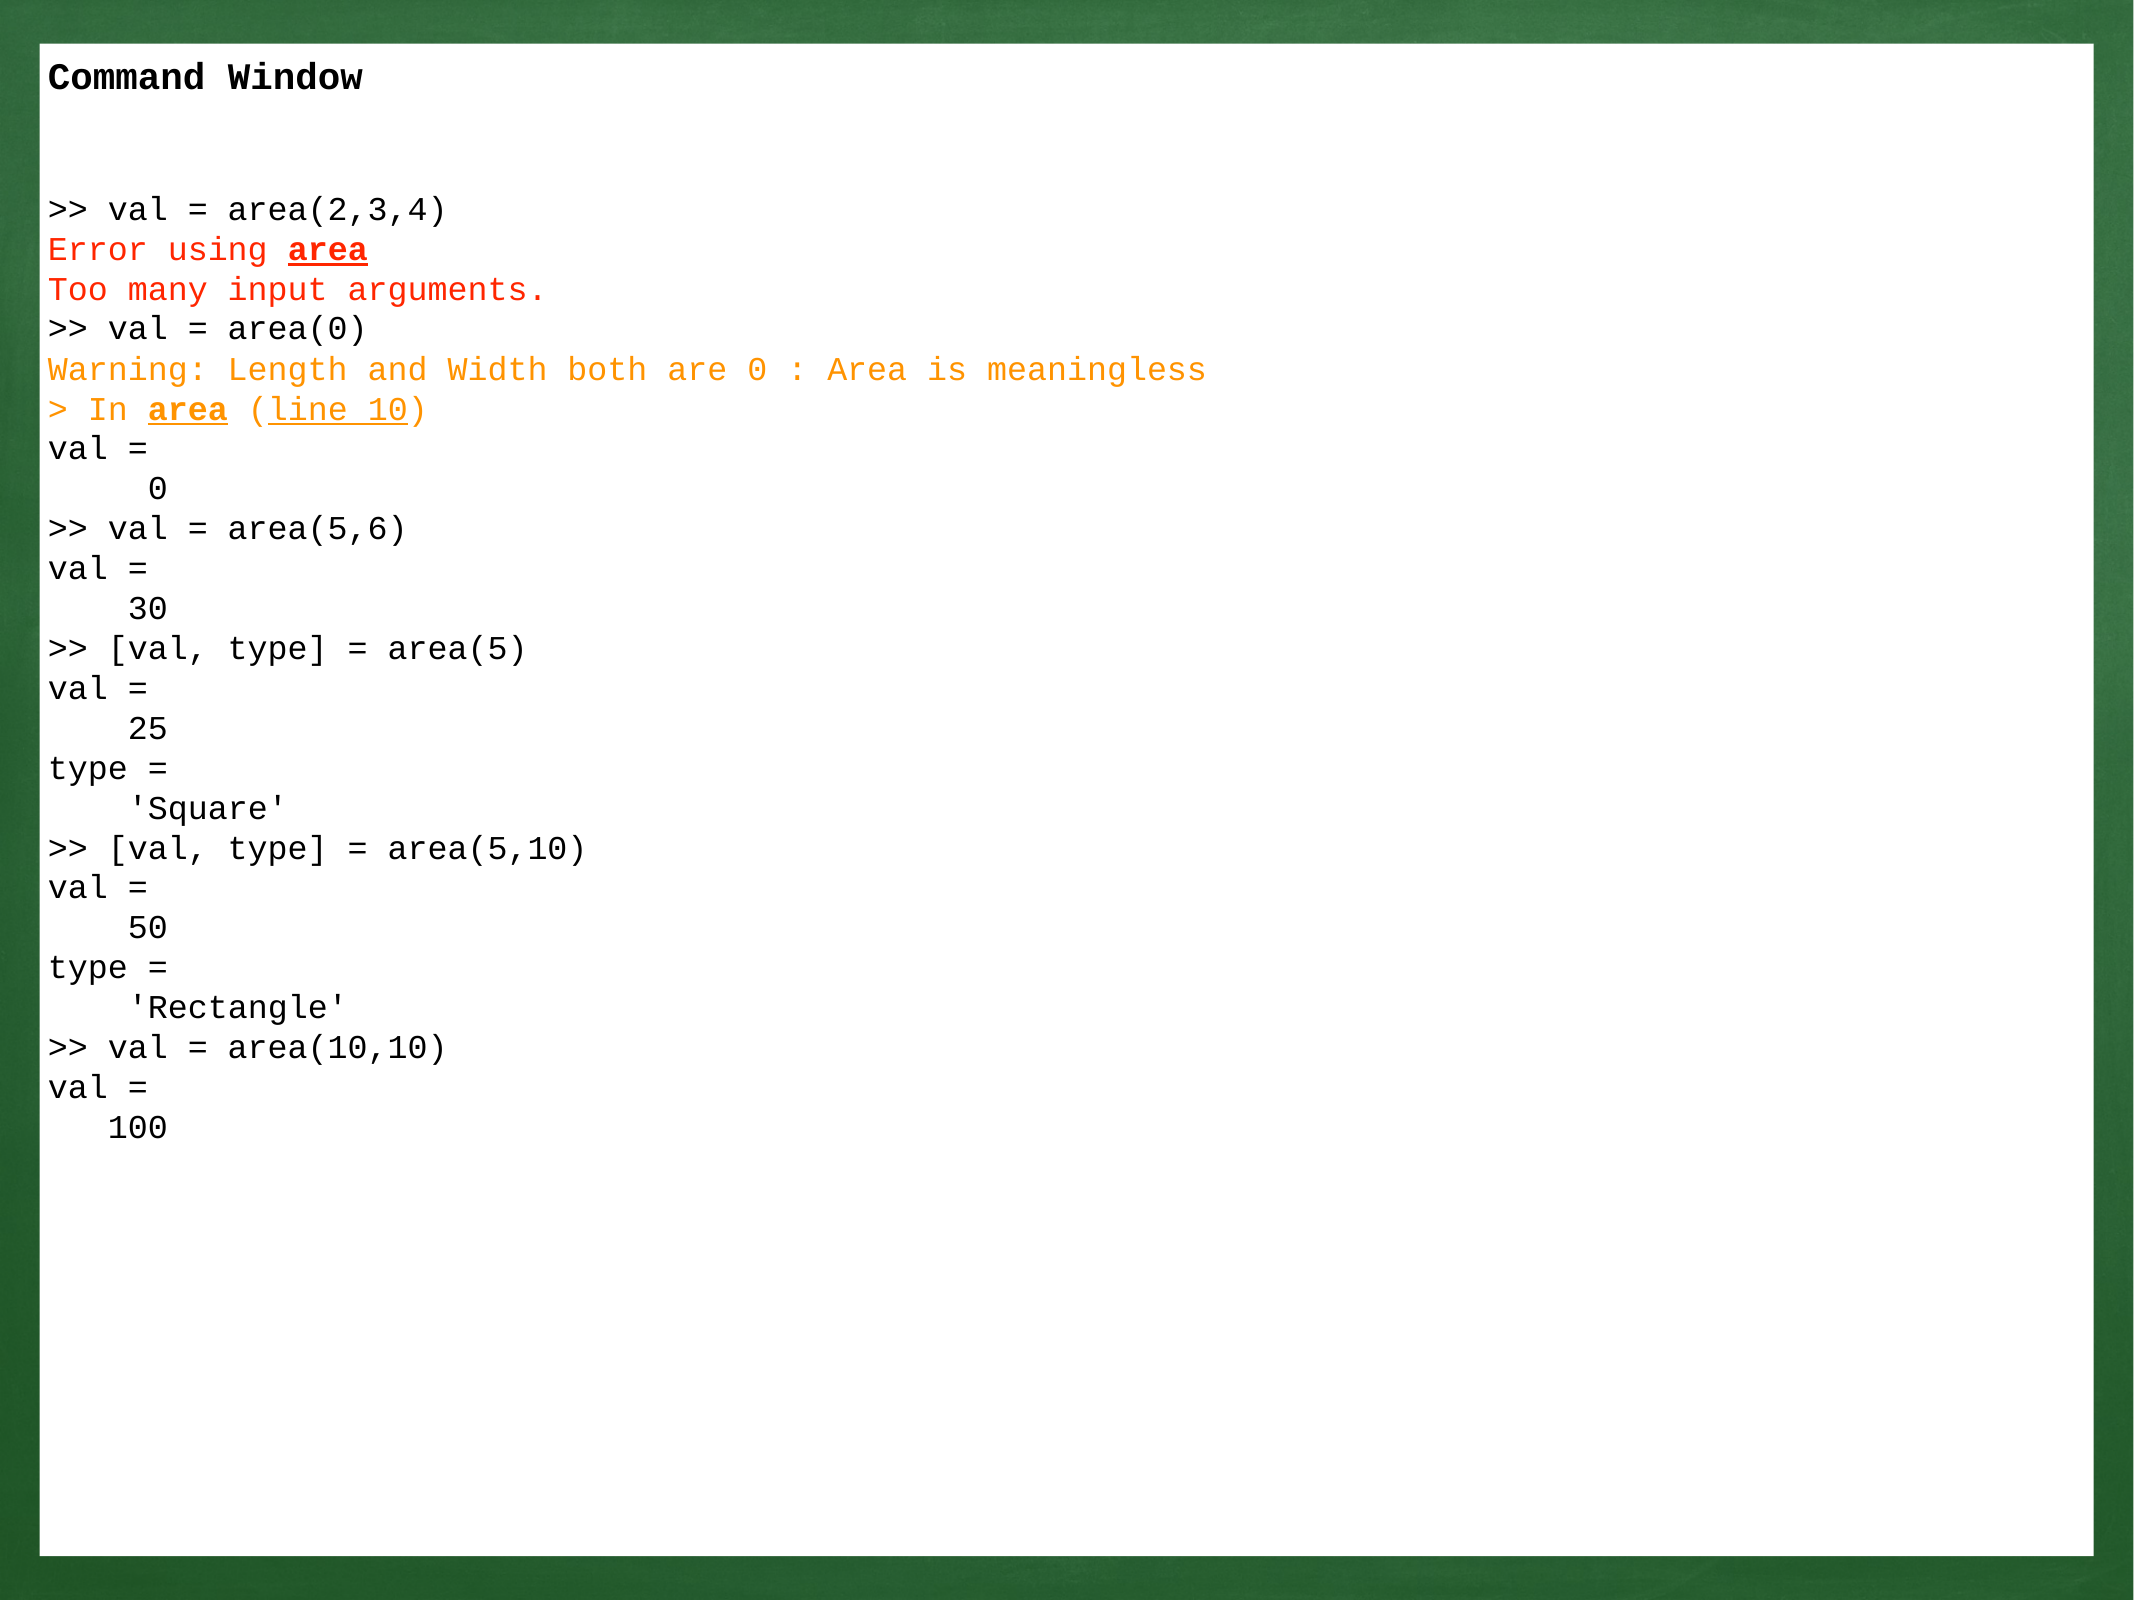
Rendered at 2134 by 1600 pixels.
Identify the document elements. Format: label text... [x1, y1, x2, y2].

picture [0, 0, 2134, 1600]
list Command Window >> val = area(2,3,4) Error using area Too many input arguments. >> val = area(0) Warning: Length and Width both are 0 : Area is meaningless > In area (line 10) val = 0 >> val = area(5,6) val = 30 >> [val, type] = area(5) val = 25 type = 'Square' >> [val, type] = area(5,10) val = 50 type = 'Rectangle' >> val = area(10,10) val = 100 [38, 43, 2095, 1557]
